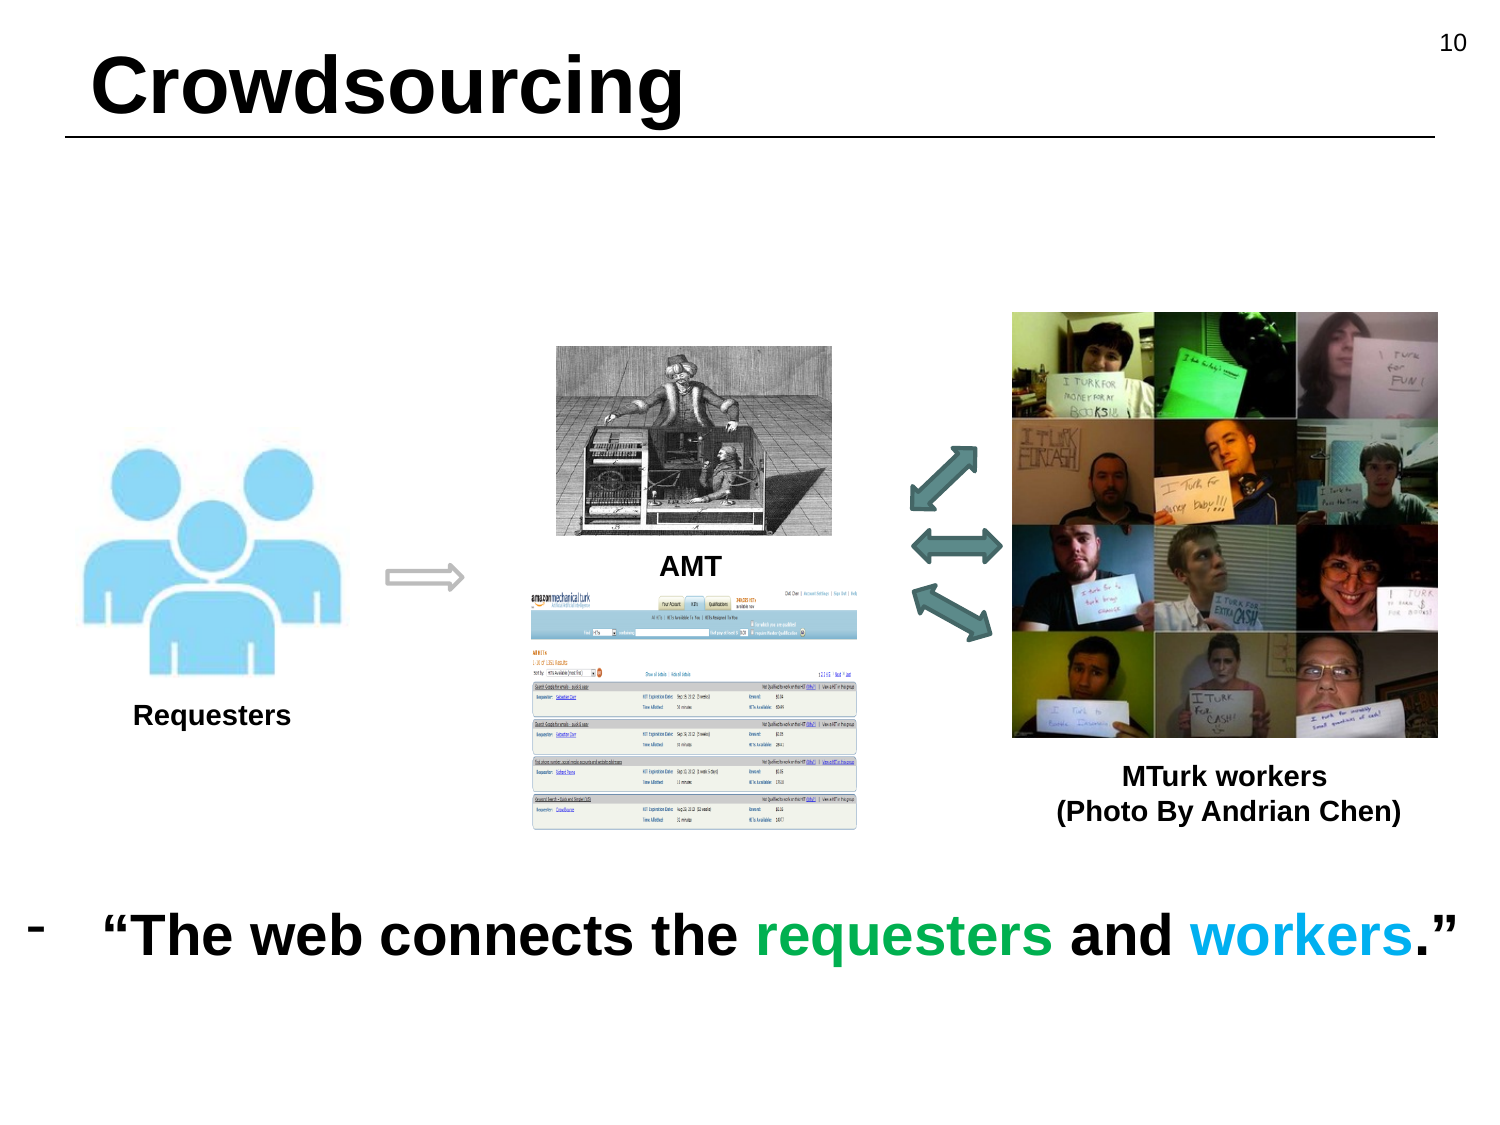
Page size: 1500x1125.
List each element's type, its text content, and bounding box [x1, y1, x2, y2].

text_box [531, 346, 857, 831]
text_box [962, 312, 1488, 857]
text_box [15, 426, 409, 750]
text_box [415, 562, 465, 592]
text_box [899, 462, 1002, 630]
slide_number 10 [1131, 18, 1483, 62]
text_box “The web connects the requesters and workers.” [11, 890, 1483, 975]
title Crowdsourcing [75, 20, 1425, 138]
